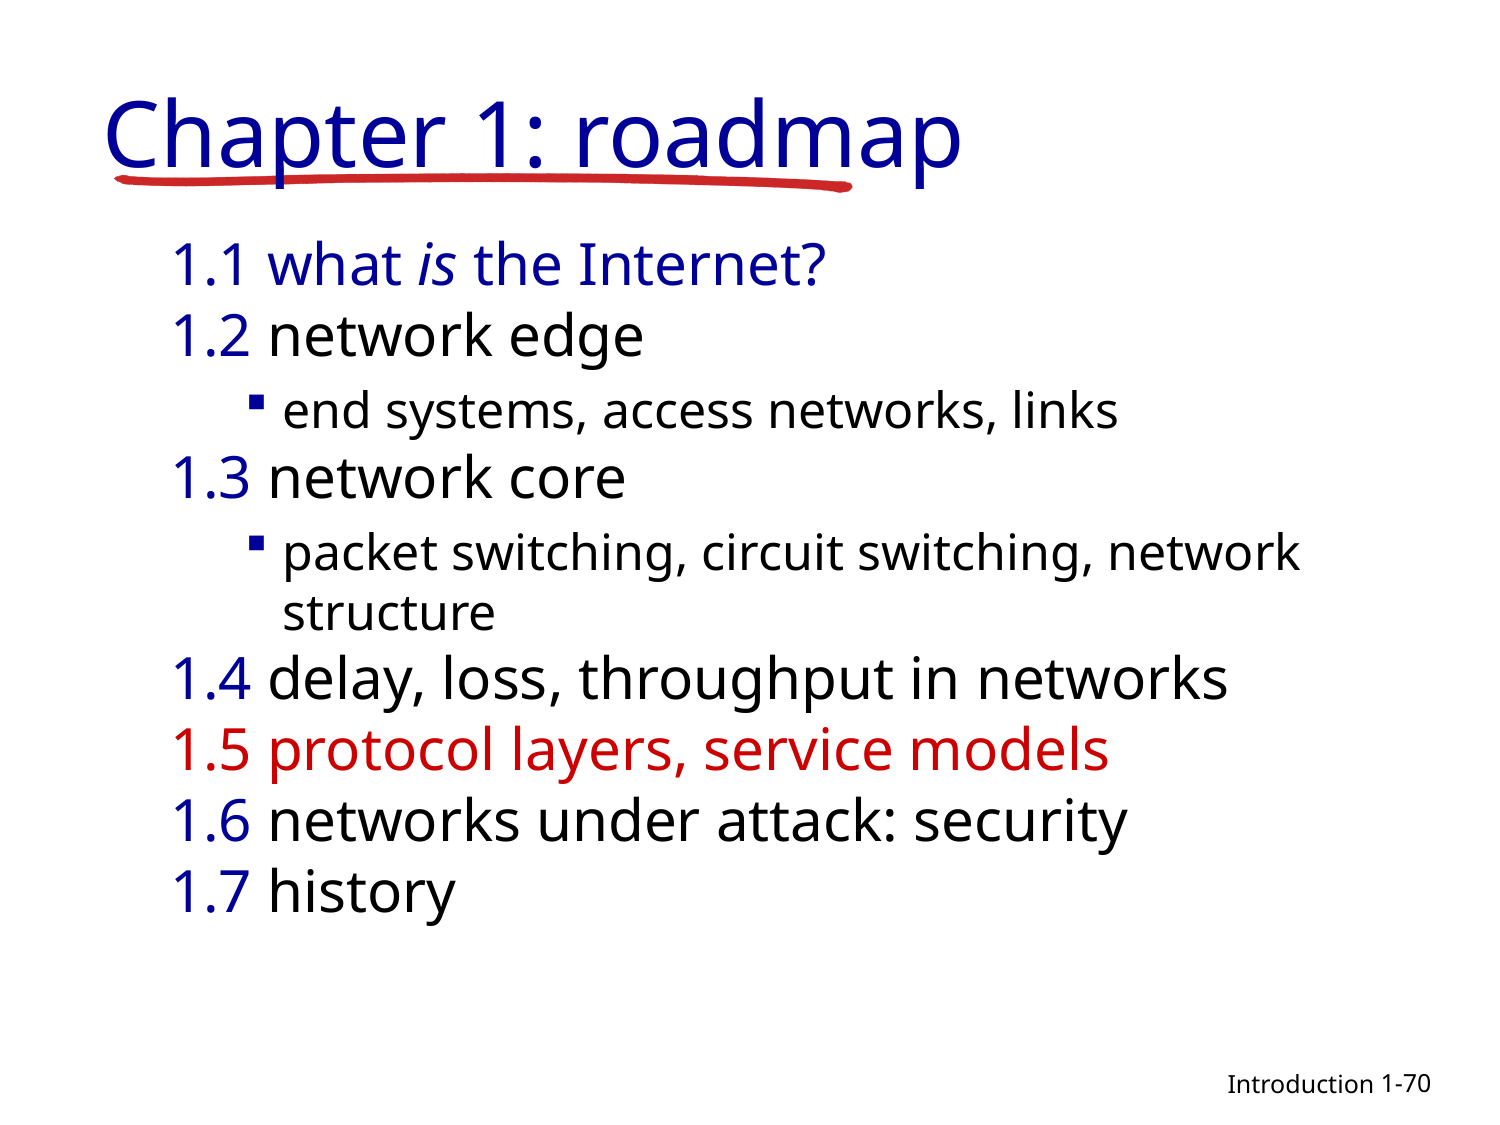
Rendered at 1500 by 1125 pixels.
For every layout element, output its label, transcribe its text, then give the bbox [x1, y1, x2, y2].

list 1.1 what is the Internet? 1.2 network edge end systems, access networks, links 1.3 network core packet switching, circuit switching, network structure 1.4 delay, loss, throughput in networks 1.5 protocol layers, service models 1.6 networks under attack: security 1.7 history [79, 230, 1427, 994]
picture [111, 168, 862, 198]
title Chapter 1: roadmap [87, 37, 1363, 226]
footer Introduction [914, 1060, 1391, 1109]
slide_number 1- [1365, 1059, 1477, 1106]
